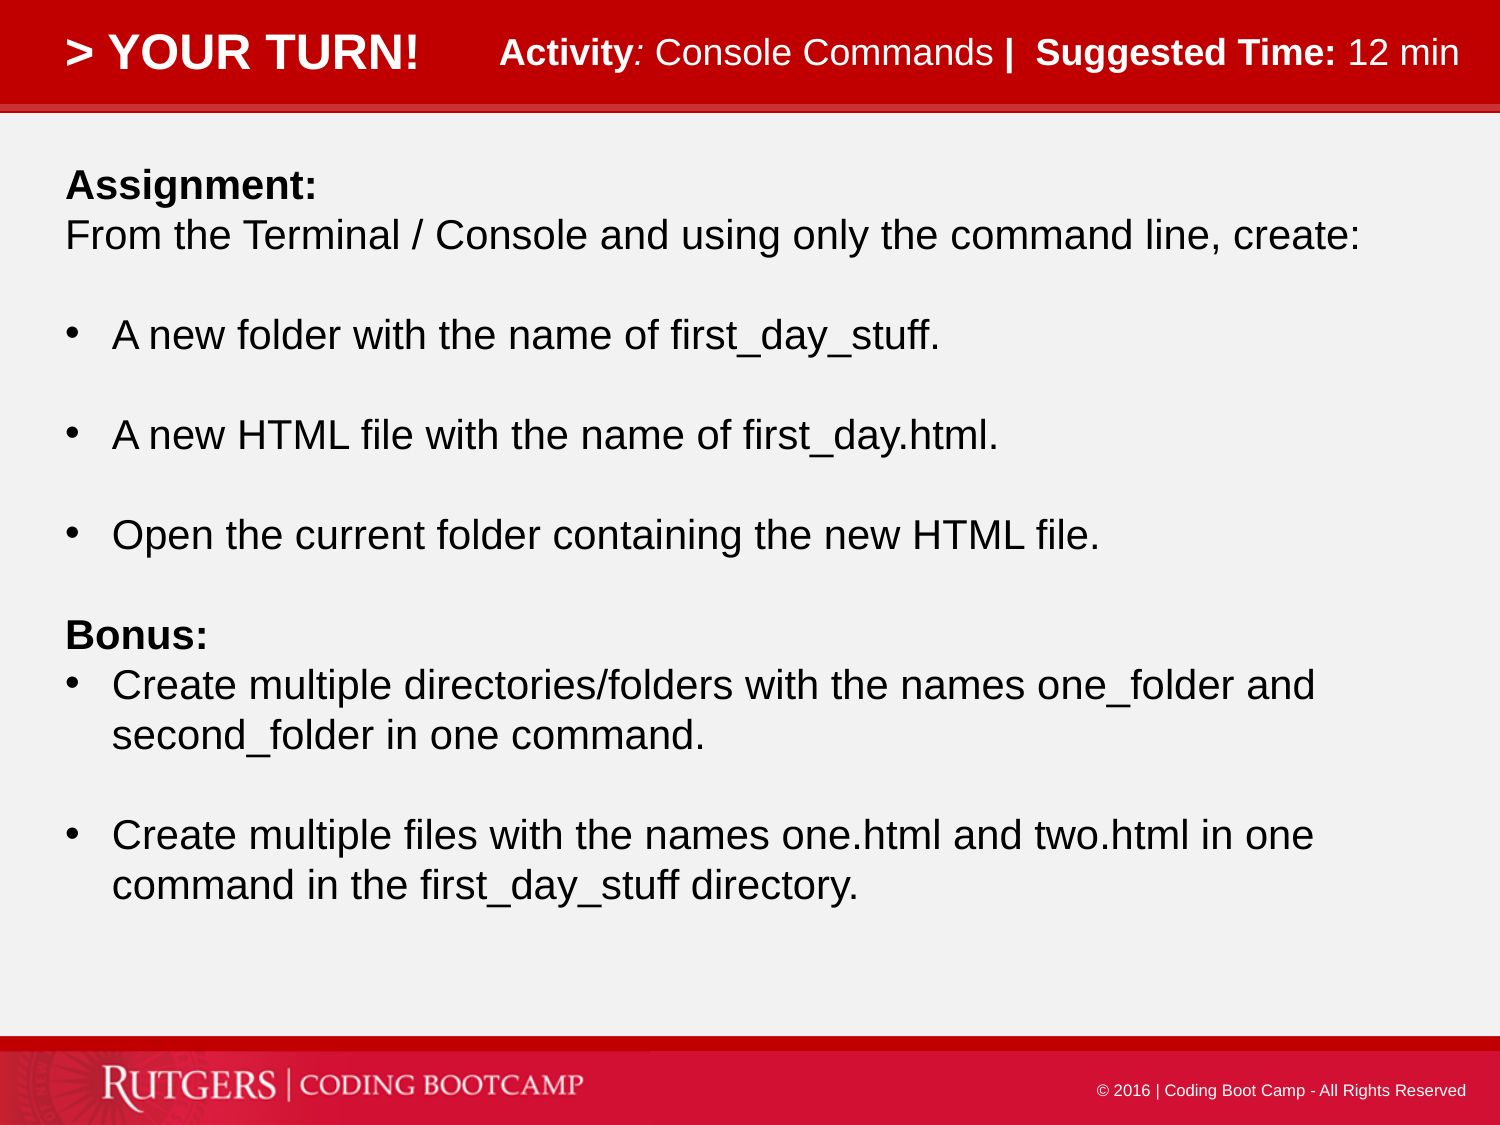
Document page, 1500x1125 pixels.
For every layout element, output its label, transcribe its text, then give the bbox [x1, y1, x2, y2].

text_box Activity: Console Commands | Suggested Time: 12 min [474, 20, 1475, 81]
text_box Assignment: From the Terminal / Console and using only the command line, create: A new folder with the name of first_day_stuff. A new HTML file with the name of first_day.html. Open the current folder containing the new HTML file. Bonus: Create multiple directories/folders with the names one_folder and second_folder in one command. Create multiple files with the names one.html and two.html in one command in the first_day_stuff directory. [49, 149, 1475, 1024]
picture [0, 1051, 650, 1125]
text_box [0, 113, 1500, 1037]
title > YOUR TURN! [50, 0, 948, 108]
